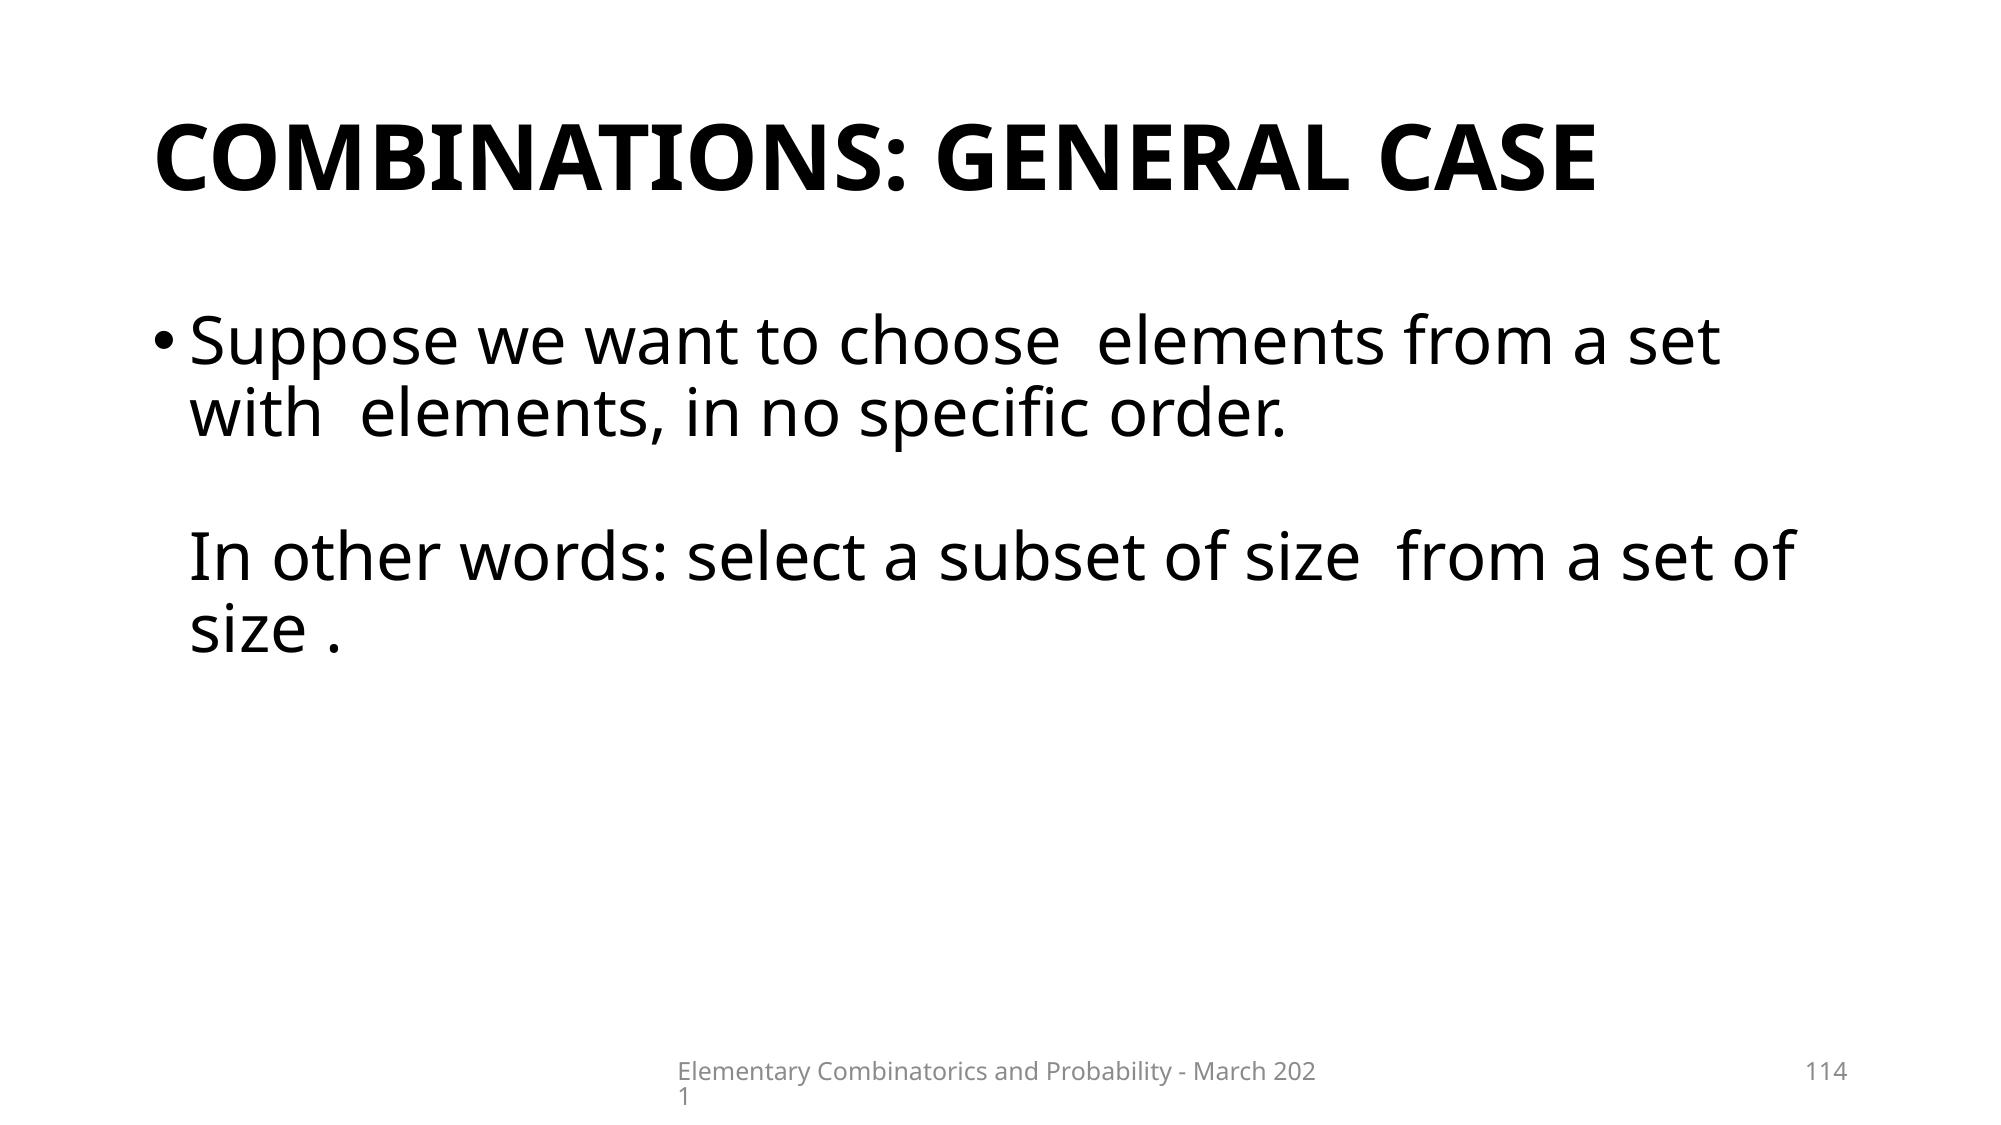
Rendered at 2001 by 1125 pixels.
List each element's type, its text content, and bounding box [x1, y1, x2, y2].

title Combinations: General case [137, 52, 1863, 270]
slide_number 114 [1412, 1042, 1863, 1103]
footer Elementary Combinatorics and Probability - March 2021 [662, 1042, 1338, 1103]
